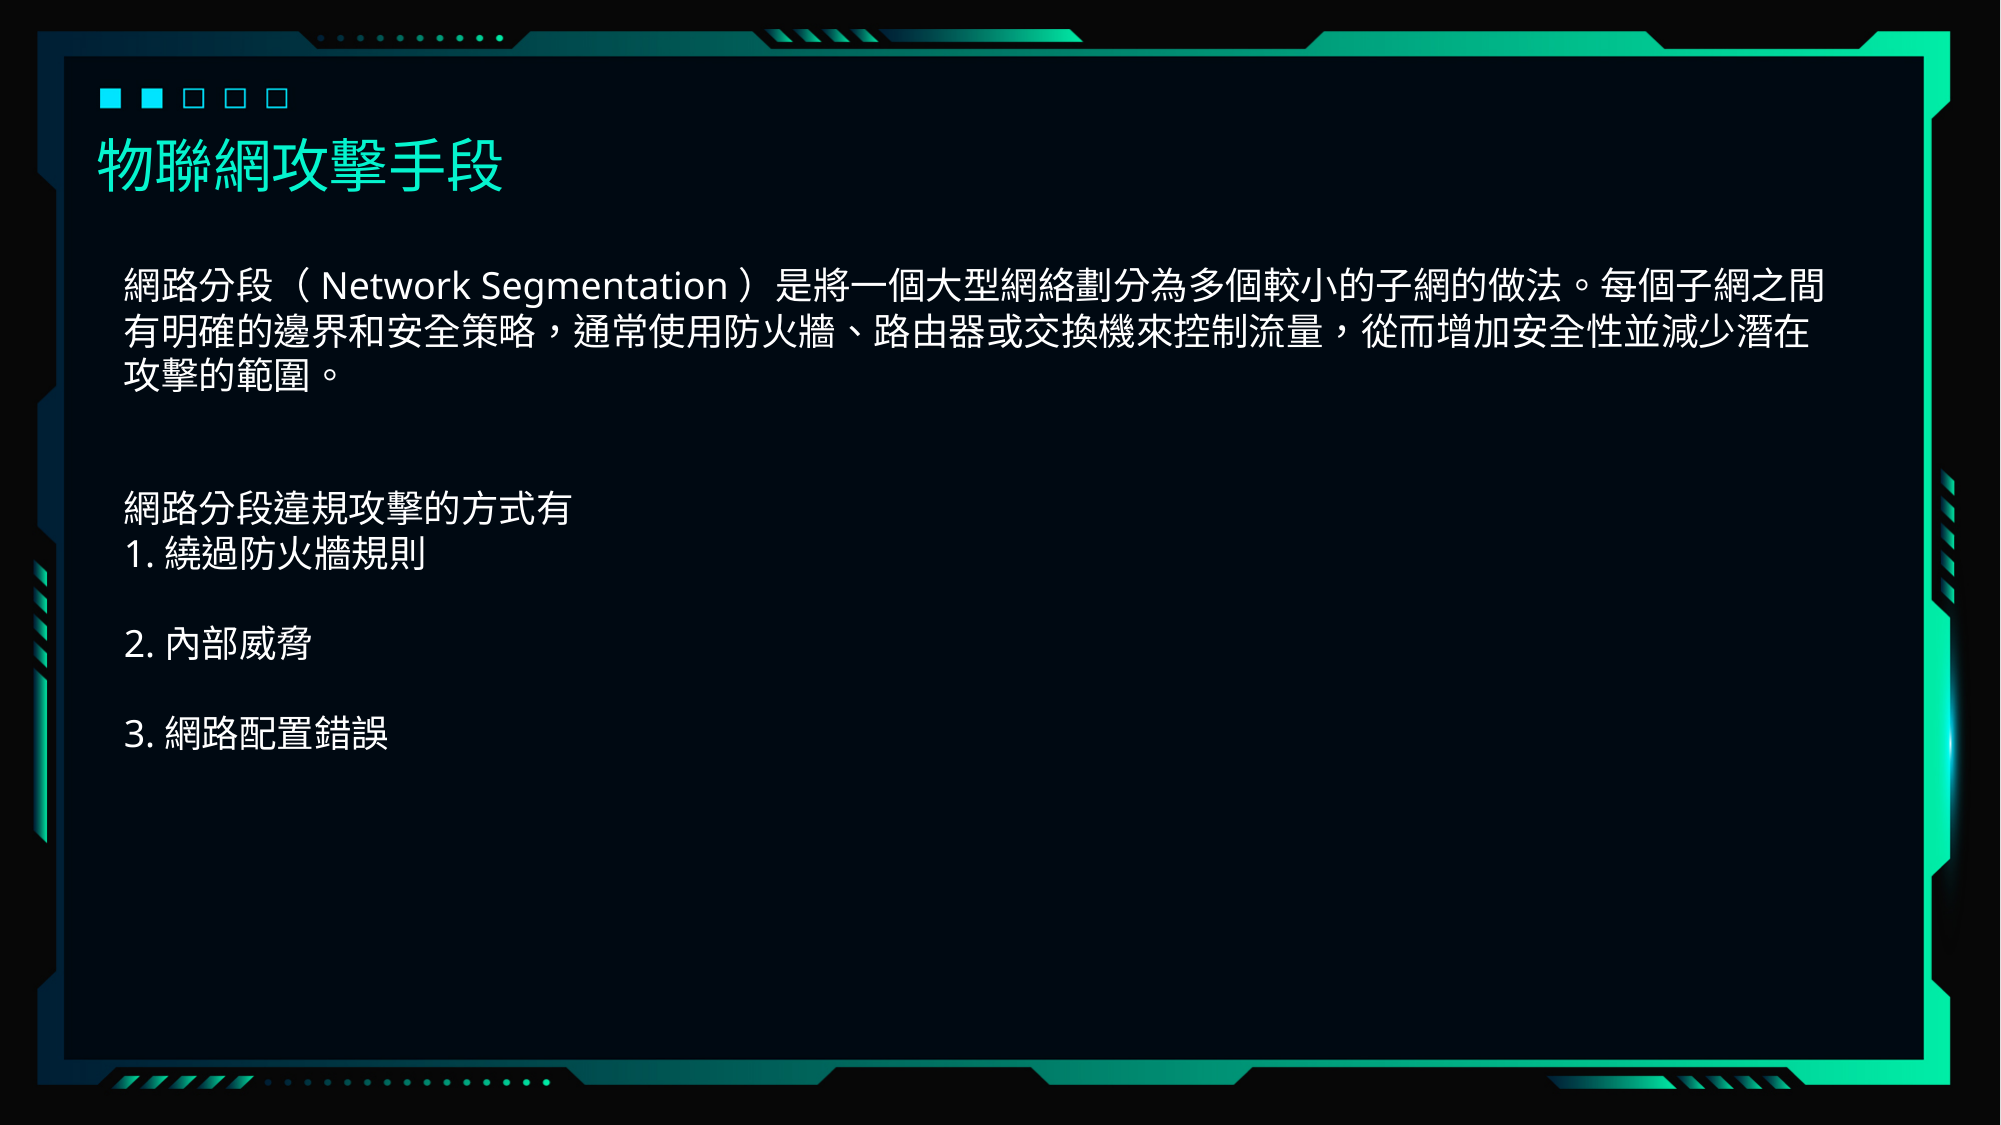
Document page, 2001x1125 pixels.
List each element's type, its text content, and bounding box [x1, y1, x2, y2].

text_box 物聯網攻擊手段 [82, 122, 520, 207]
text_box 網路分段違規攻擊的方式有 1.繞過防火牆規則 2.內部威脅 3.網路配置錯誤 [109, 477, 1794, 807]
text_box 網路分段（Network Segmentation）是將一個大型網絡劃分為多個較小的子網的做法。每個子網之間有明確的邊界和安全策略，通常使用防火牆、路由器或交換機來控制流量，從而增加安全性並減少潛在攻擊的範圍。 [109, 255, 1860, 405]
picture [0, 0, 2001, 1125]
